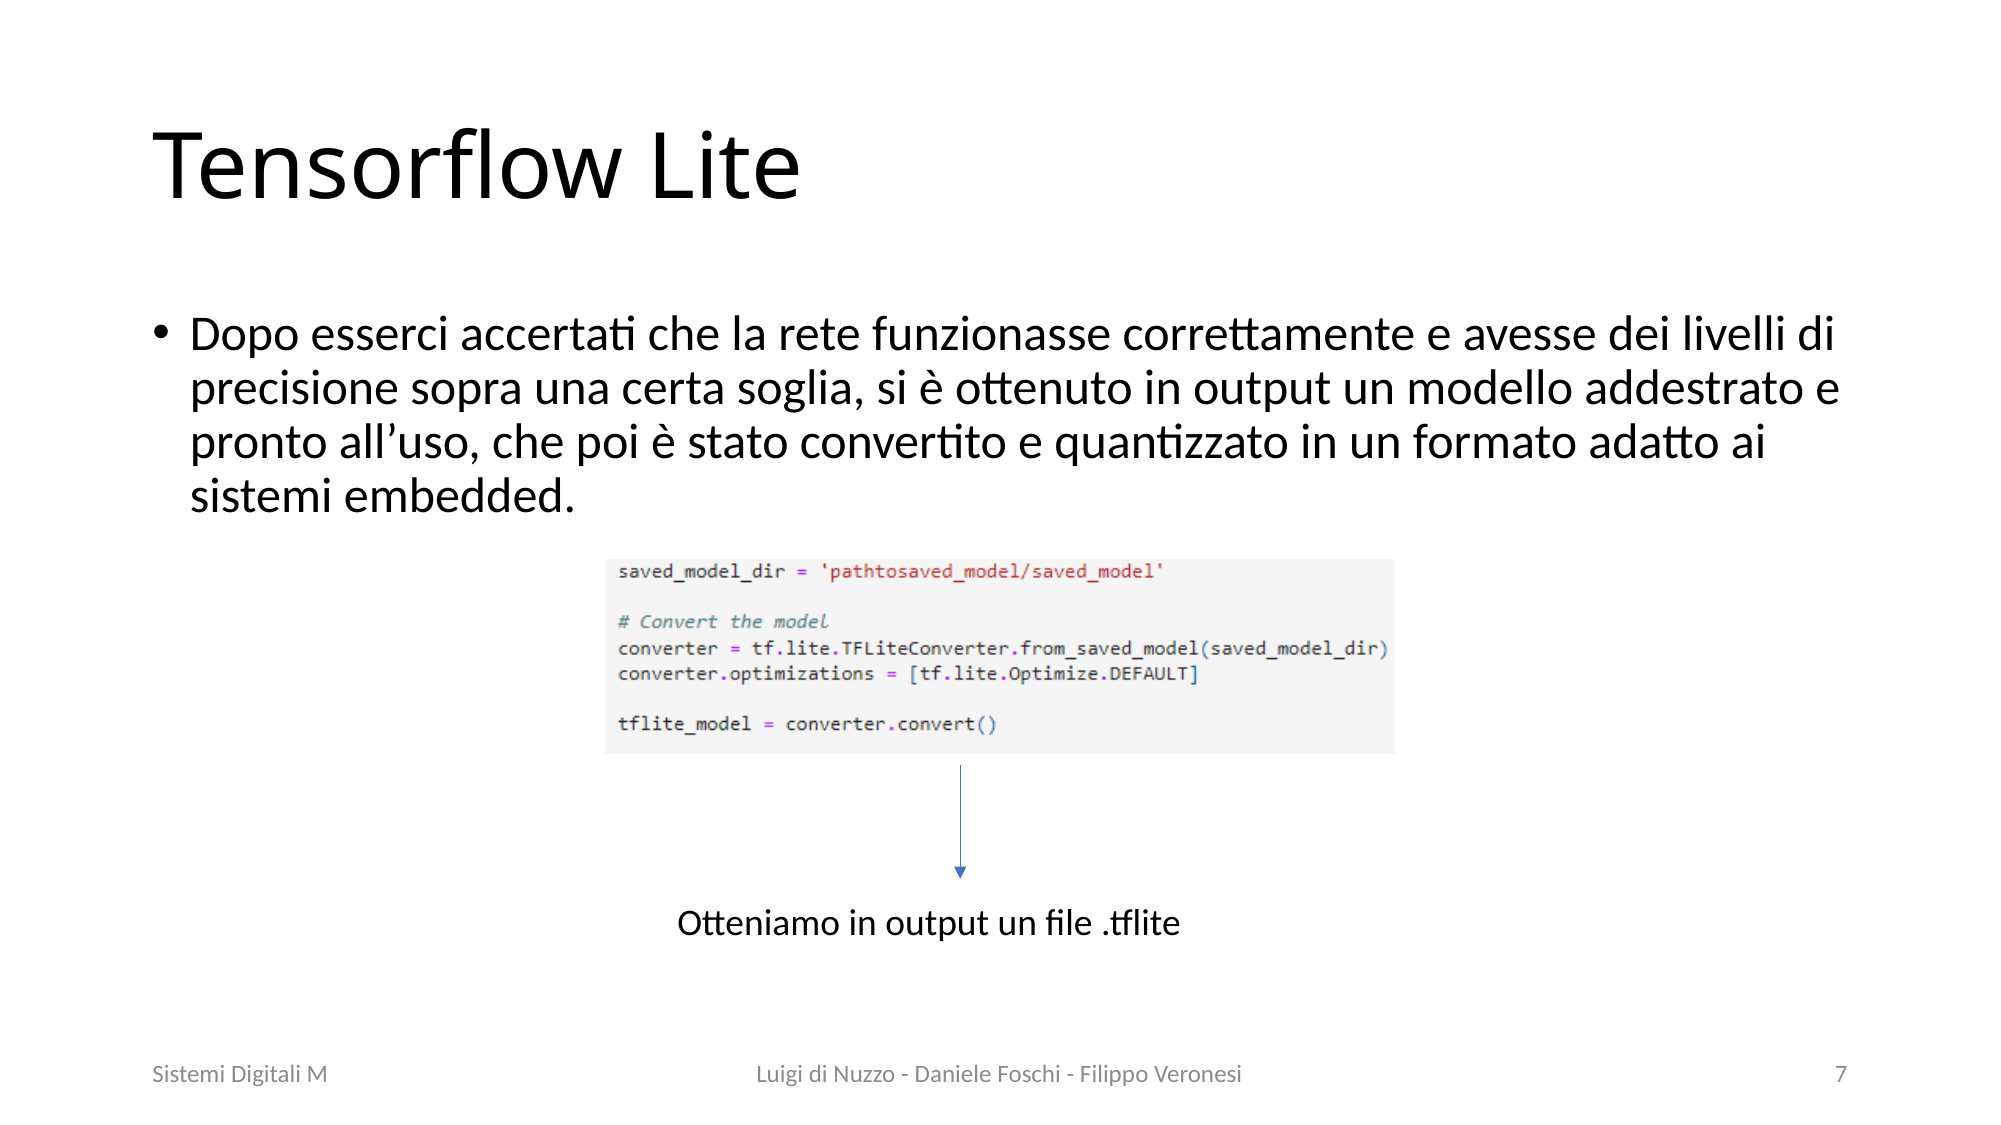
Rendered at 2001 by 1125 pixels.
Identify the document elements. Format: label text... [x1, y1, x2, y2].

slide_number 7 [1412, 1042, 1863, 1103]
title Tensorflow Lite [137, 59, 1863, 278]
text_box Otteniamo in output un file .tflite [662, 890, 1226, 950]
picture [605, 559, 1395, 754]
list Dopo esserci accertati che la rete funzionasse correttamente e avesse dei livelli di precisione sopra una certa soglia, si è ottenuto in output un modello addestrato e pronto all’uso, che poi è stato convertito e quantizzato in un formato adatto ai sistemi embedded. [137, 299, 1863, 589]
footer Luigi di Nuzzo - Daniele Foschi - Filippo Veronesi [662, 1042, 1338, 1103]
slide_number Sistemi Digitali M [137, 1042, 588, 1103]
